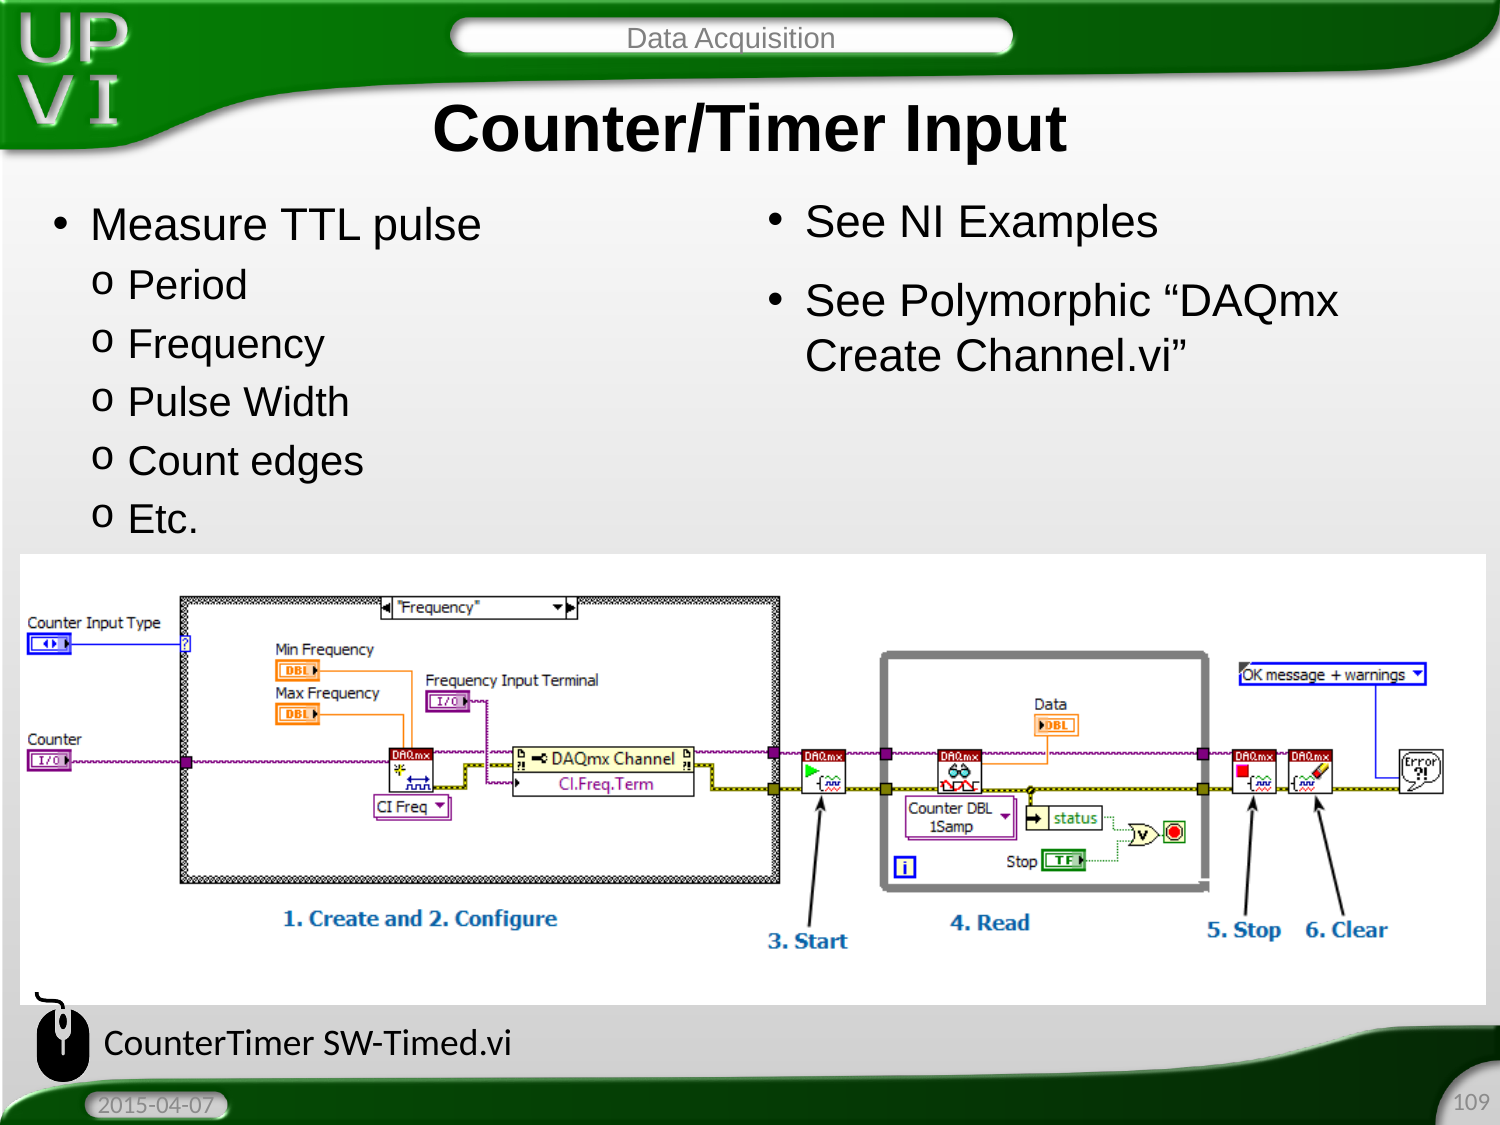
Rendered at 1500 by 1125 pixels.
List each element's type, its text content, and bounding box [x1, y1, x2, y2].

title Counter/Timer Input [75, 75, 1425, 175]
footer Data Acquisition [450, 6, 1013, 67]
text_box CounterTimer SW-Timed.vi [110, 1015, 528, 1071]
list Measure TTL pulse Period Frequency Pulse Width Count edges Etc. [37, 187, 753, 553]
text_box See NI Examples See Polymorphic “DAQmx Create Channel.vi” [752, 183, 1468, 552]
picture [0, 0, 1500, 1125]
slide_number 109 [1155, 1069, 1500, 1125]
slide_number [75, 1073, 238, 1125]
